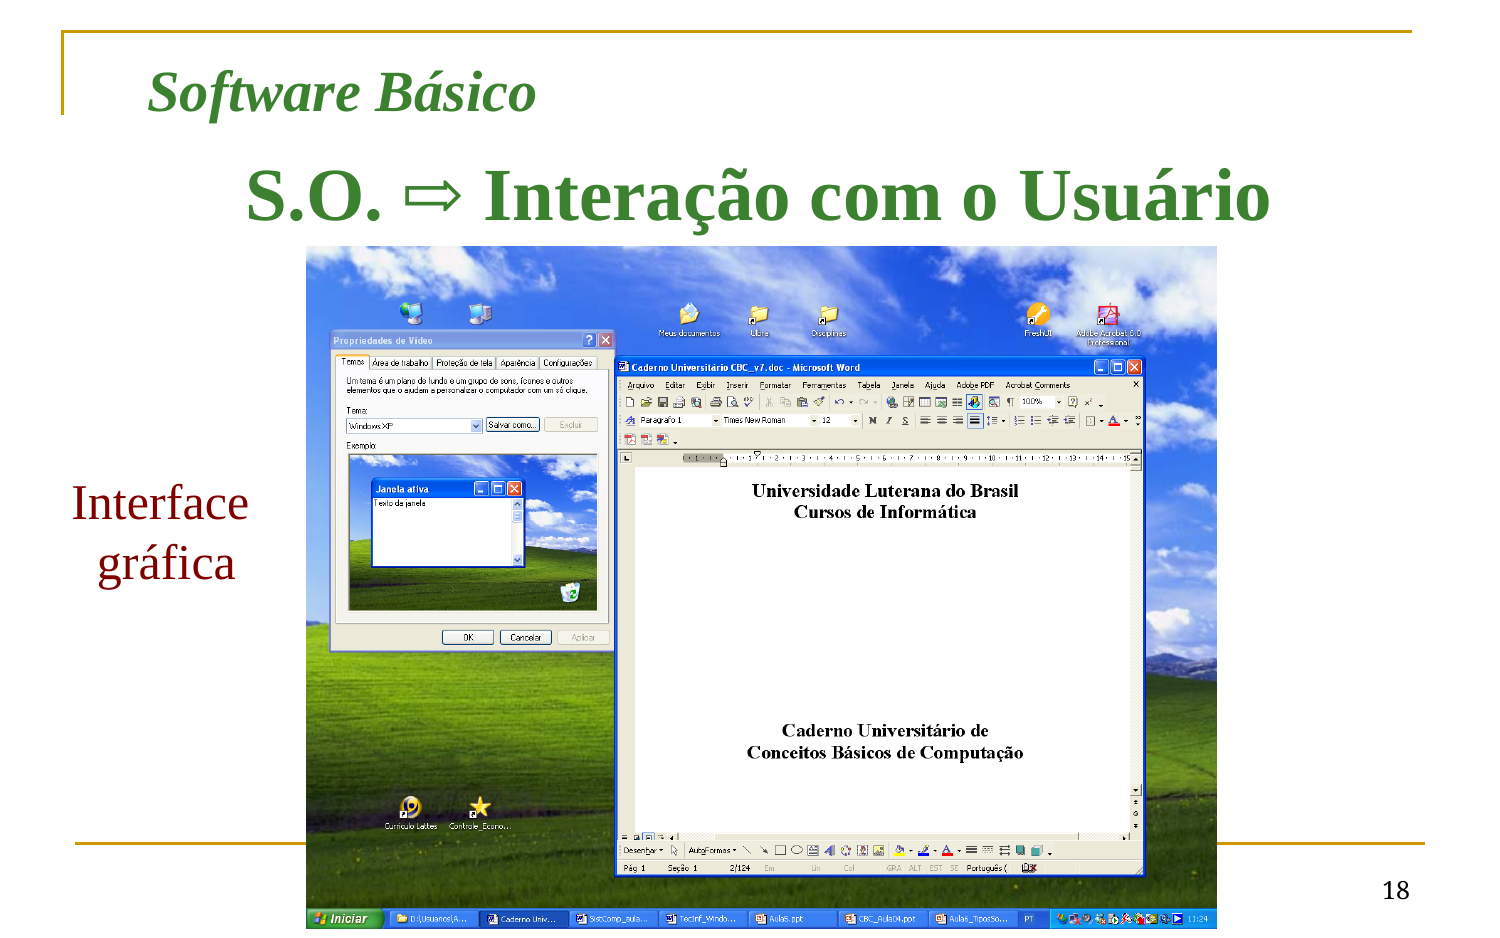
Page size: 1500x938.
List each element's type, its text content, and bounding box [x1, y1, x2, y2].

text_box Software Básico [132, 45, 1395, 117]
text_box S.O. ⇨ Interação com o Usuário [128, 137, 1391, 226]
picture [306, 246, 1218, 930]
text_box ‹#› [1223, 853, 1425, 916]
text_box Interface gráfica [41, 462, 279, 575]
